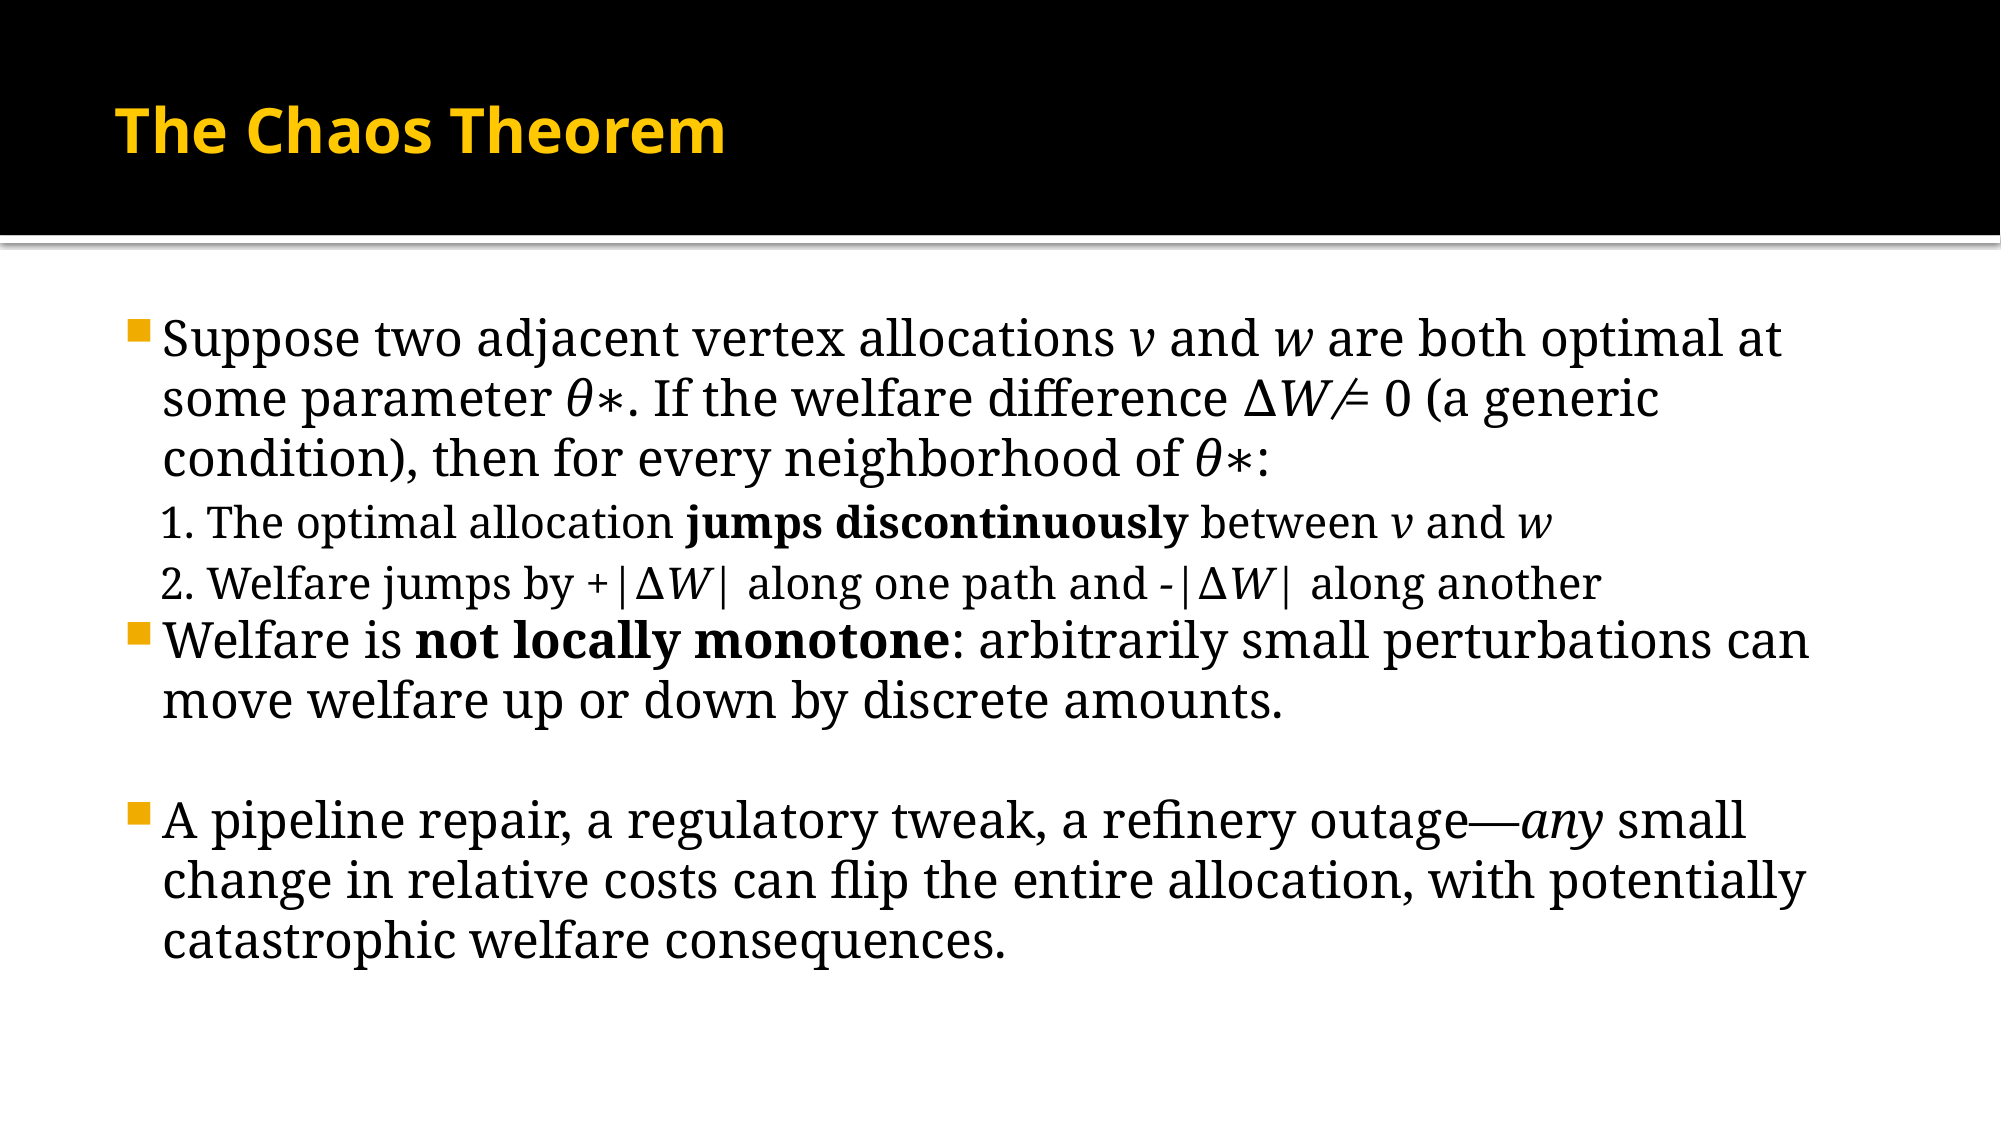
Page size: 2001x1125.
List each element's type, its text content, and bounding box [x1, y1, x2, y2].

title The Chaos Theorem [99, 25, 1900, 231]
list Suppose two adjacent vertex allocations v and w are both optimal at some parameter θ∗. If the welfare difference ∆W ̸= 0 (a generic condition), then for every neighborhood of θ∗: 1. The optimal allocation jumps discontinuously between v and w 2. Welfare jumps by +|∆W| along one path and -|∆W| along another Welfare is not locally monotone: arbitrarily small perturbations can move welfare up or down by discrete amounts. A pipeline repair, a regulatory tweak, a refinery outage—any small change in relative costs can flip the entire allocation, with potentially catastrophic welfare consequences. [99, 290, 1901, 1051]
